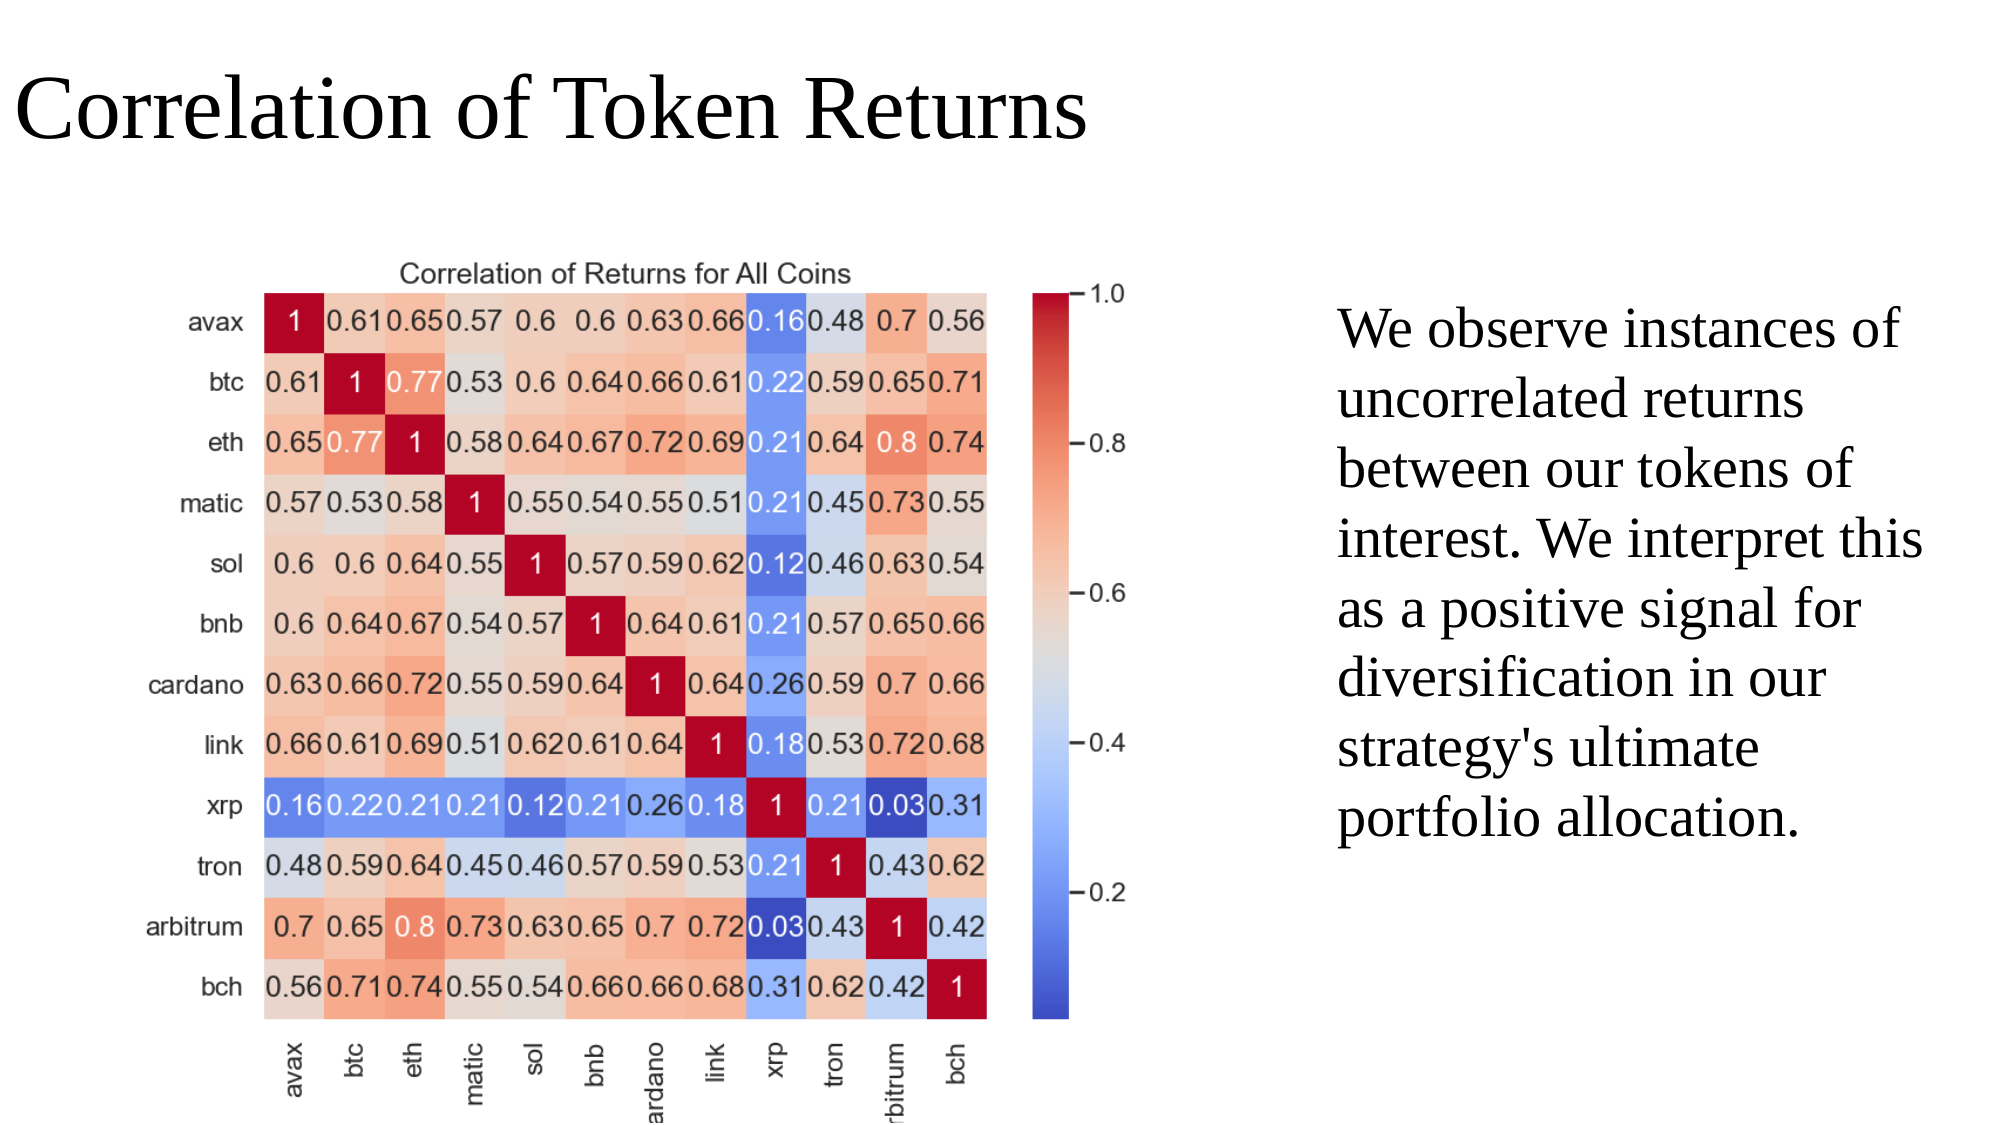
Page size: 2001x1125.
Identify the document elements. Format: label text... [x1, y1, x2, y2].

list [112, 179, 1286, 1124]
title Correlation of Token Returns [0, 0, 1725, 218]
text_box We observe instances of uncorrelated returns between our tokens of interest. We interpret this as a positive signal for diversification in our strategy's ultimate portfolio allocation. [1322, 281, 1940, 857]
